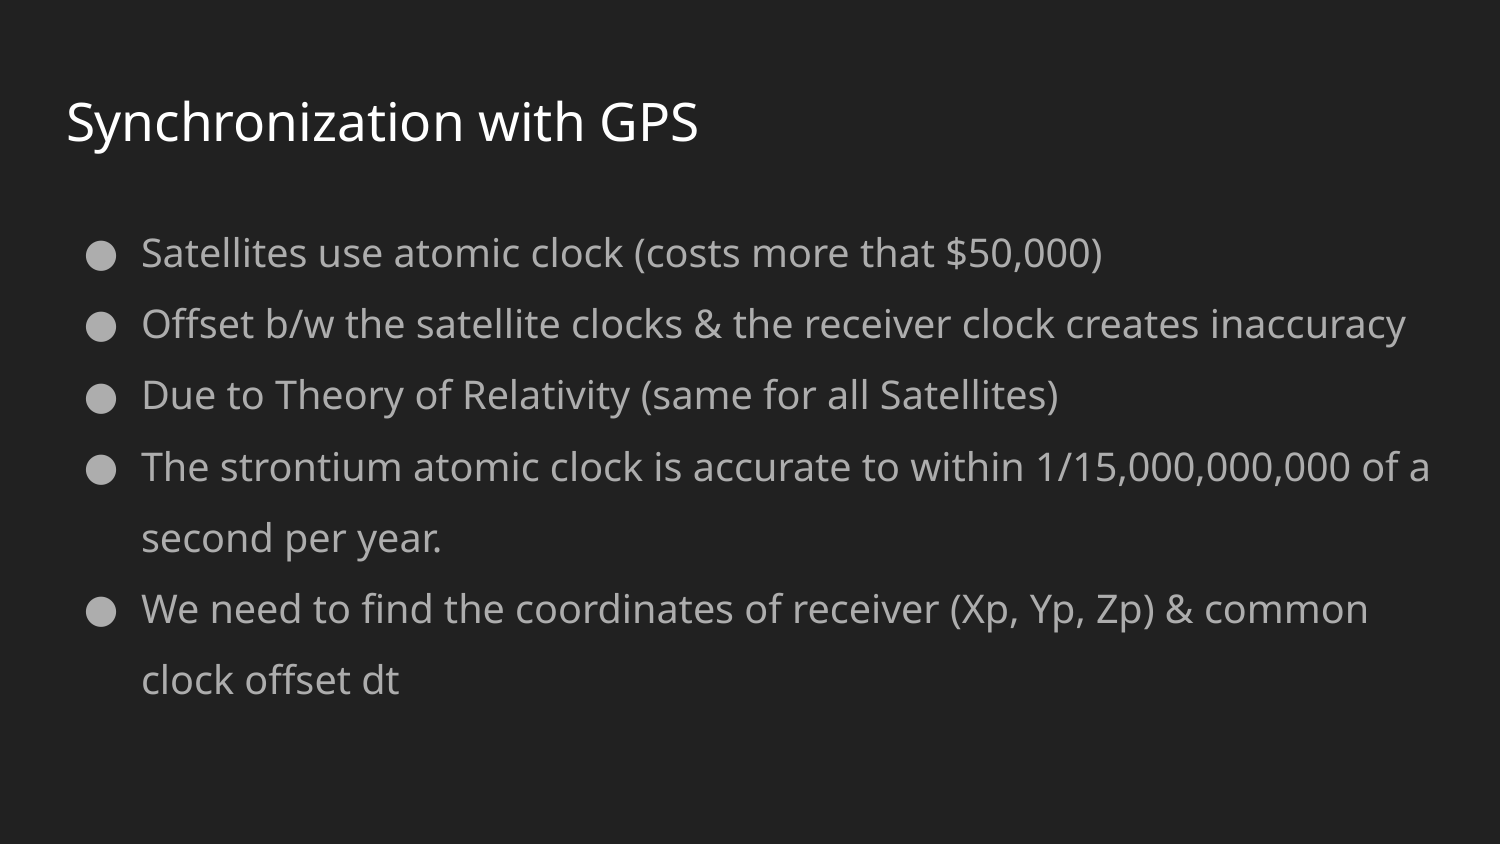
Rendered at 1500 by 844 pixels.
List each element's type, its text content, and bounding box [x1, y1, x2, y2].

title Synchronization with GPS [51, 72, 1449, 167]
list Satellites use atomic clock (costs more that $50,000) Offset b/w the satellite clocks & the receiver clock creates inaccuracy Due to Theory of Relativity (same for all Satellites) The strontium atomic clock is accurate to within 1/15,000,000,000 of a second per year. We need to find the coordinates of receiver (Xp, Yp, Zp) & common clock offset dt [51, 189, 1449, 789]
